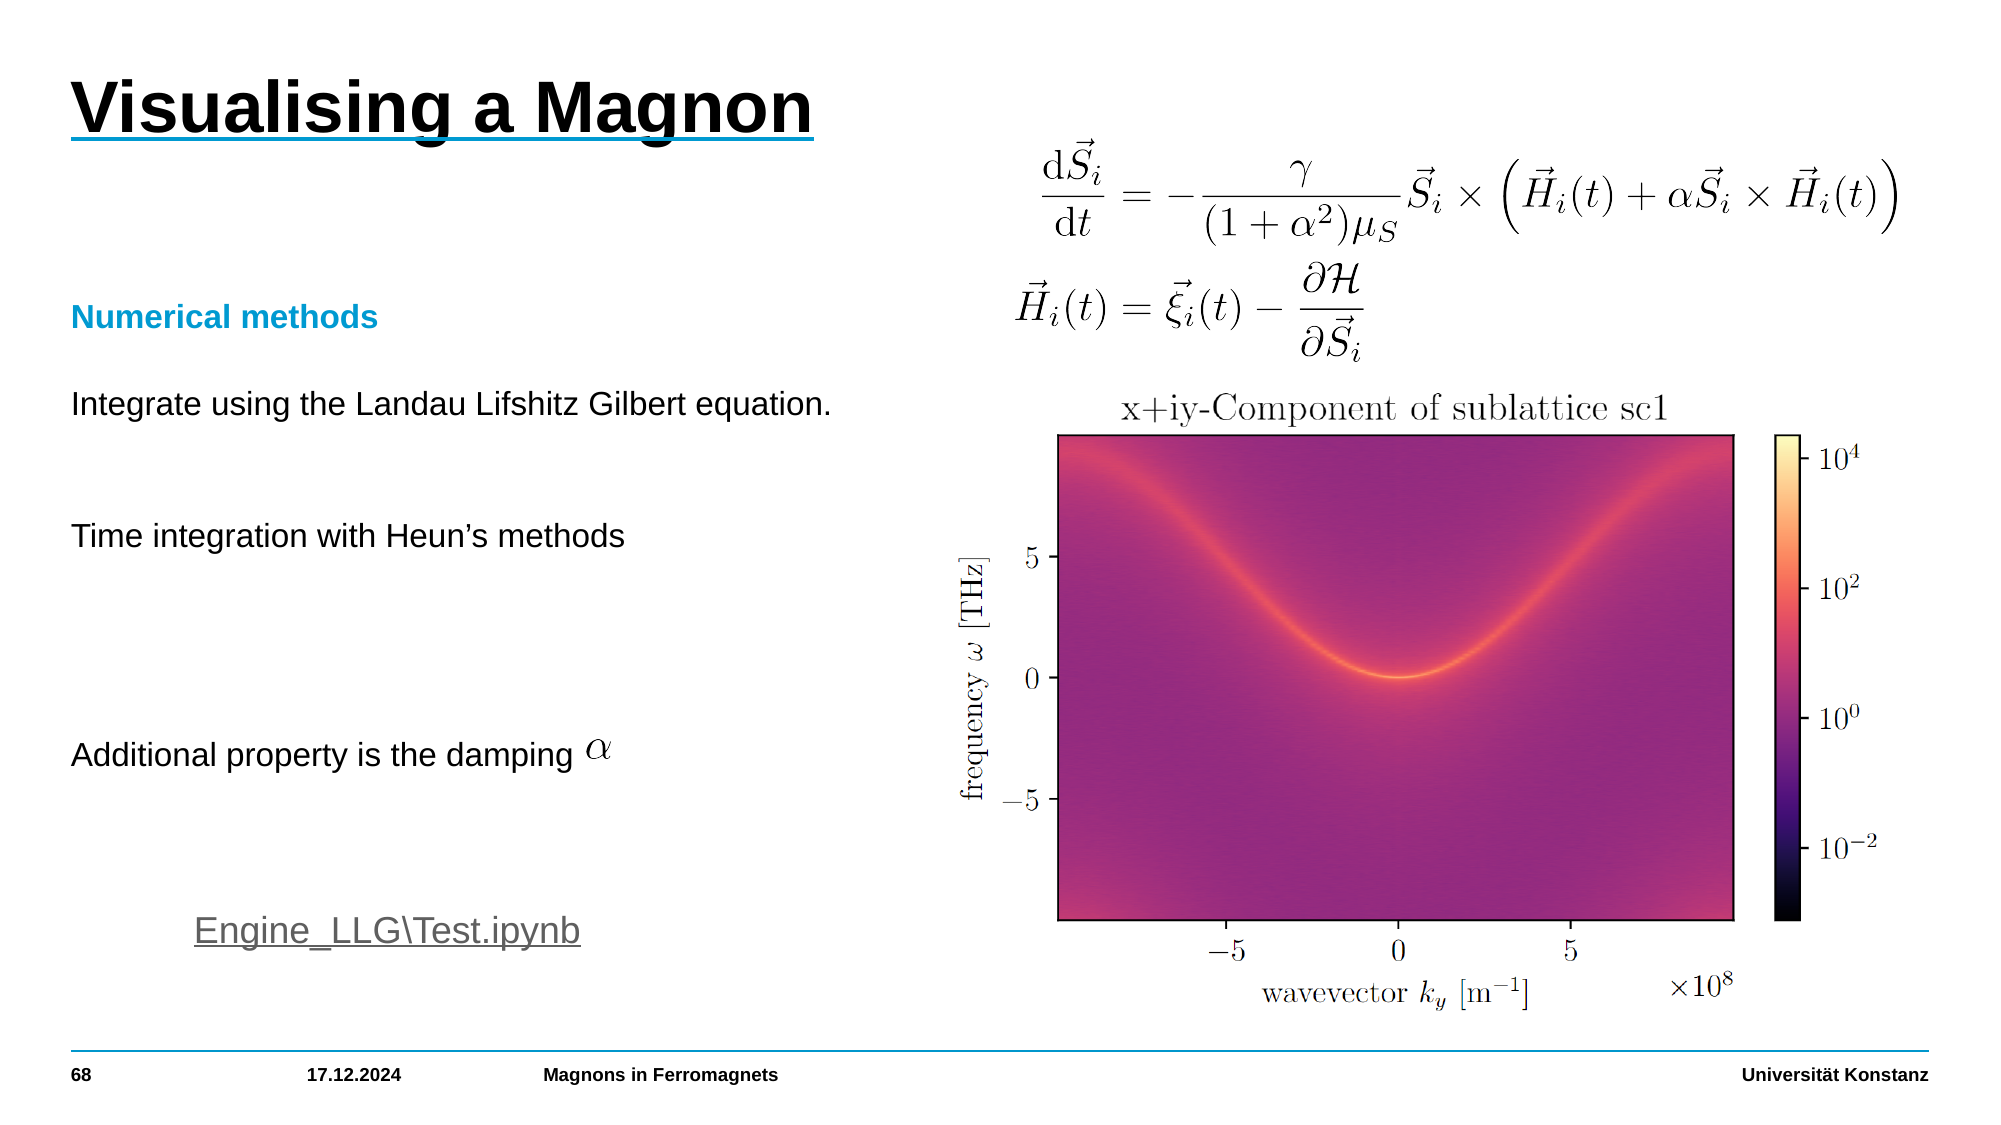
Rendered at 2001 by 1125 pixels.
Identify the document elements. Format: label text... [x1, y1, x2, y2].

picture [1015, 138, 1897, 363]
picture [586, 739, 611, 759]
list Numerical methods Integrate using the Landau Lifshitz Gilbert equation. Time integration with Heun’s methods Additional property is the damping [70, 290, 985, 964]
footer Magnons in Ferromagnets [543, 1058, 1489, 1094]
text_box Engine_LLG\Test.ipynb [179, 898, 596, 958]
picture [952, 385, 1884, 1017]
title Visualising a Magnon [70, 66, 1457, 268]
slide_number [306, 1058, 512, 1094]
slide_number 68 [70, 1058, 276, 1094]
